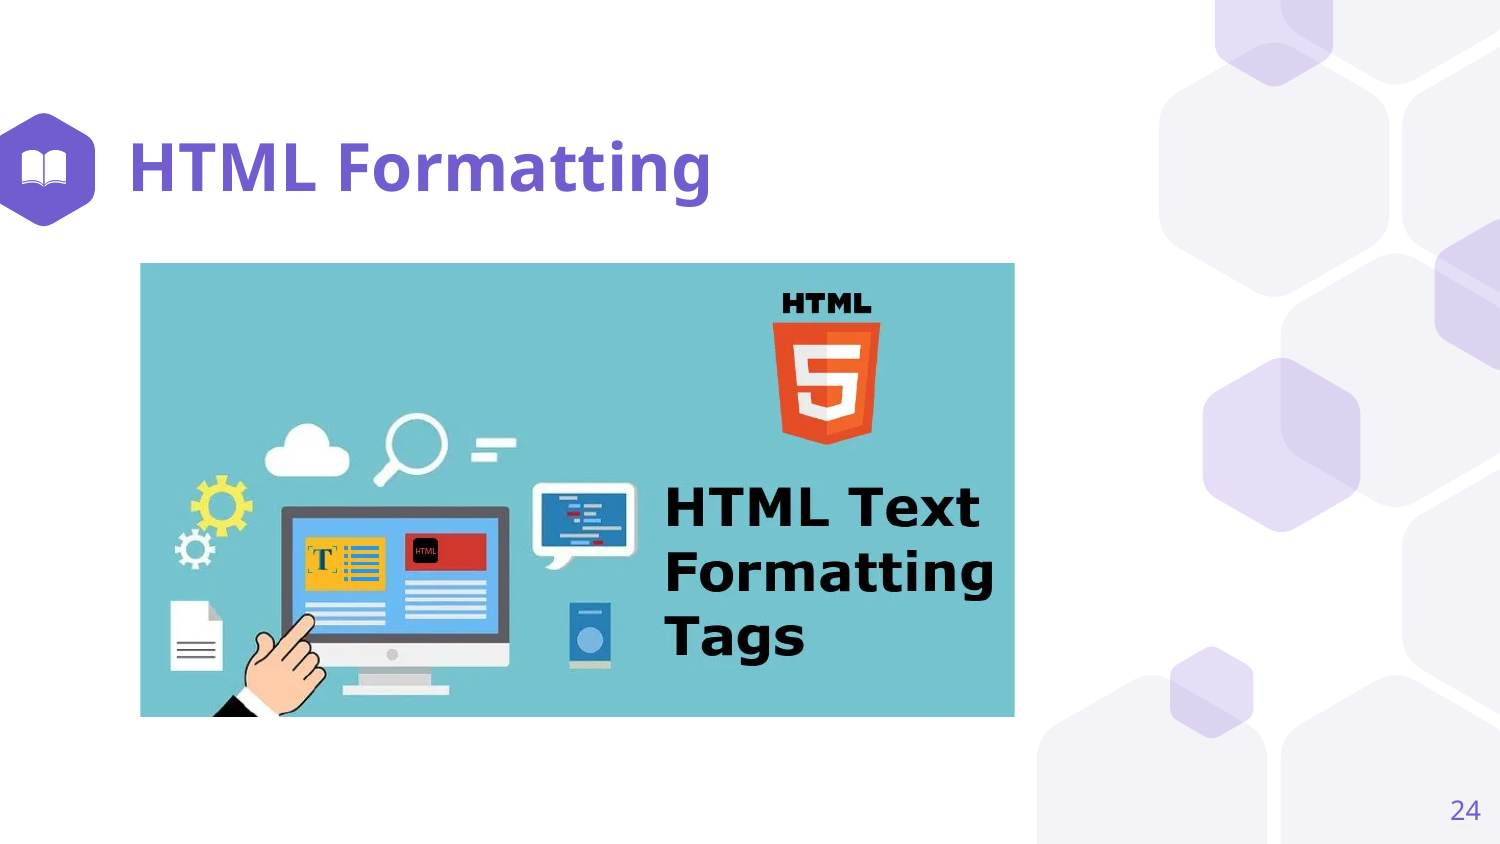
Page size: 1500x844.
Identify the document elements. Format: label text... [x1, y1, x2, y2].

picture [140, 263, 1016, 717]
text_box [21, 149, 67, 187]
slide_number 24 [1391, 779, 1482, 844]
title HTML Formatting [127, 137, 1114, 203]
